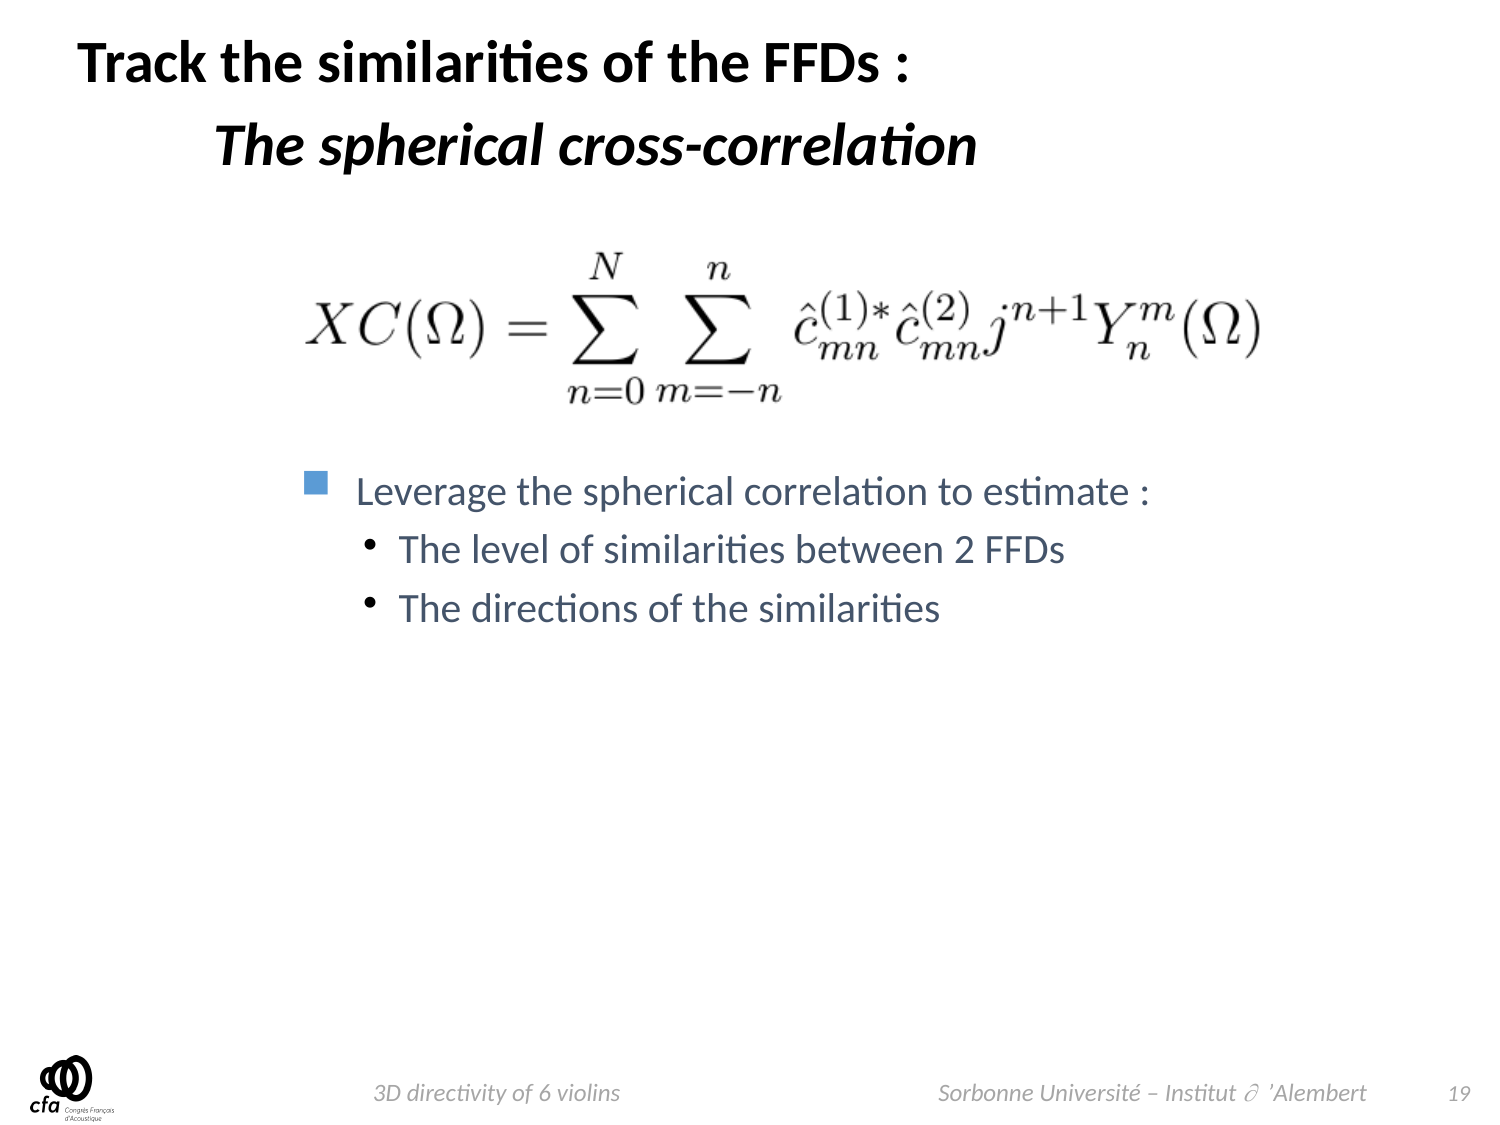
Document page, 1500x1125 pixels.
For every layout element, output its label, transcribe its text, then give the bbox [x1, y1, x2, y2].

picture [262, 220, 1297, 413]
picture [30, 1055, 114, 1122]
title Track the similarities of the FFDs : [62, 23, 1438, 104]
text_box Leverage the spherical correlation to estimate : The level of similarities between 2 FFDs The directions of the similarities [277, 456, 1388, 722]
text_box The spherical cross-correlation [62, 105, 1438, 186]
